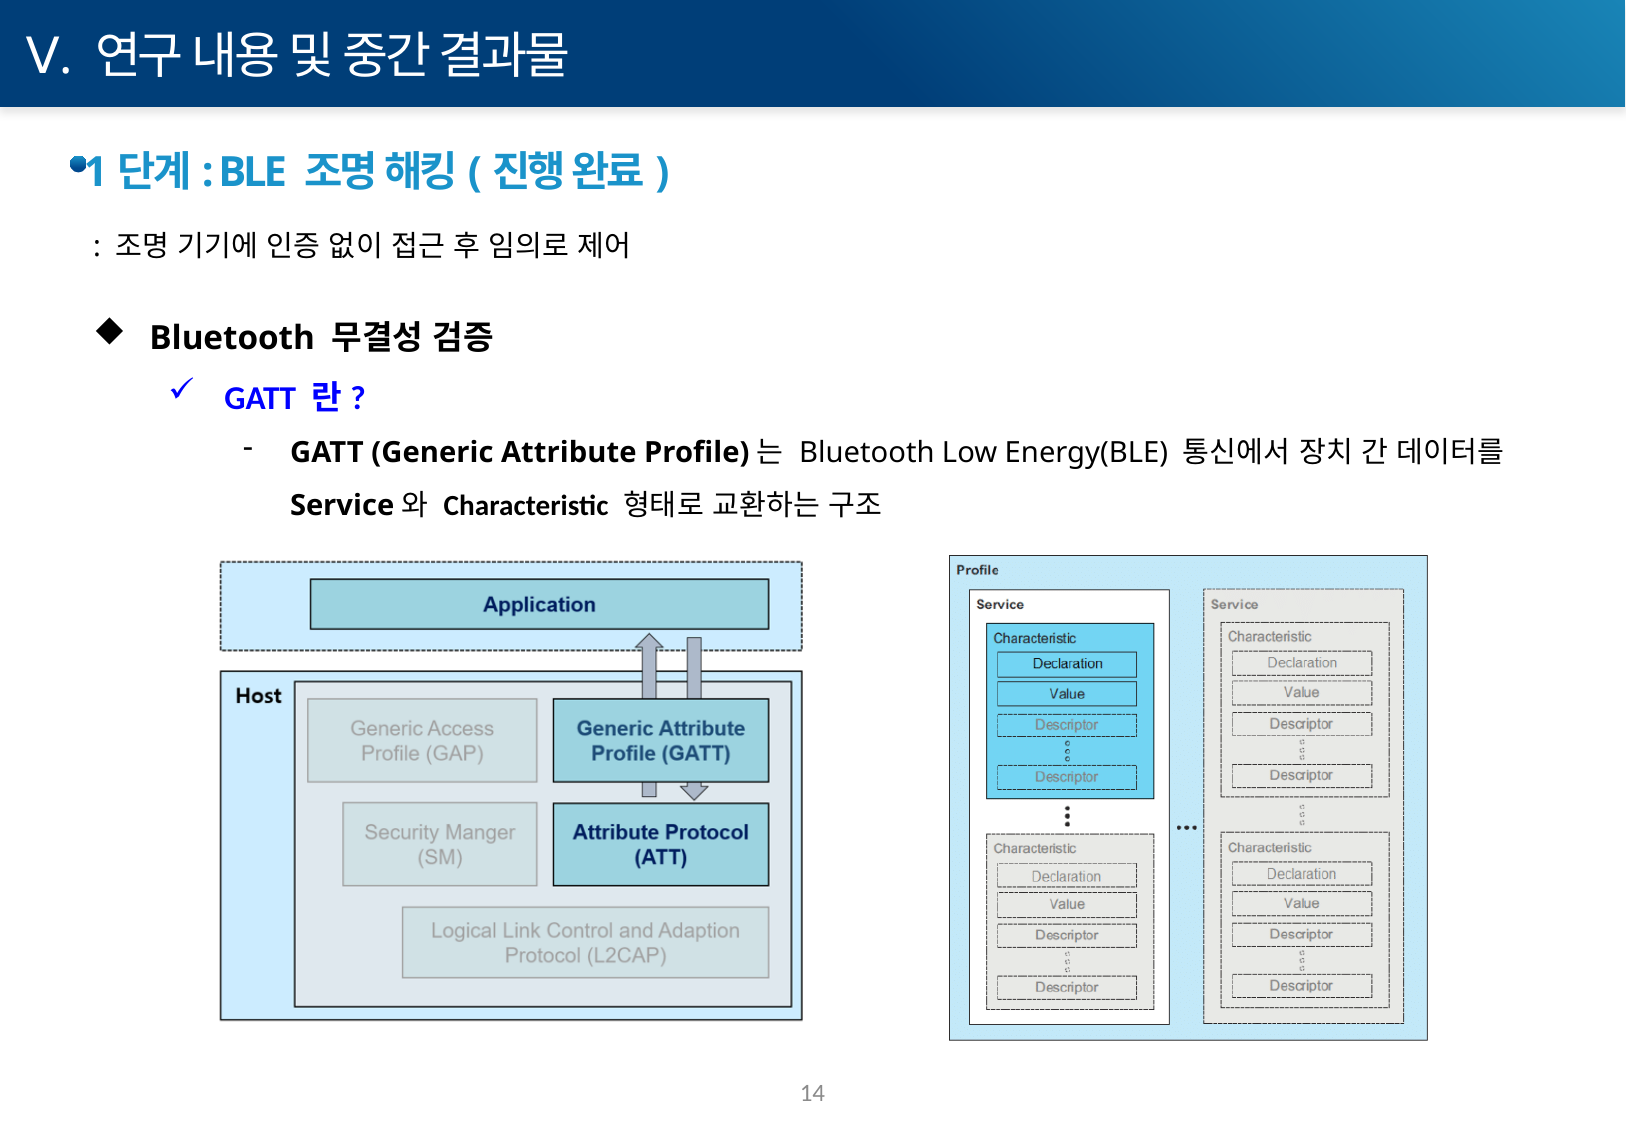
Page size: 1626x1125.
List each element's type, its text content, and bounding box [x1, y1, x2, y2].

text_box Ⅴ. 연구 내용 및 중간 결과물 [10, 15, 824, 91]
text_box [69, 136, 667, 203]
picture [943, 552, 1431, 1047]
text_box : 조명 기기에 인증 없이 접근 후 임의로 제어 [78, 202, 1534, 270]
text_box Bluetooth 무결성 검증 GATT 란? GATT (Generic Attribute Profile)는 Bluetooth Low Energy(BLE) 통신에서 장치 간 데이터를 Service와 Characteristic 형태로 교환하는 구조 [78, 288, 1534, 529]
slide_number 14 [629, 1061, 996, 1122]
picture [147, 544, 870, 1043]
